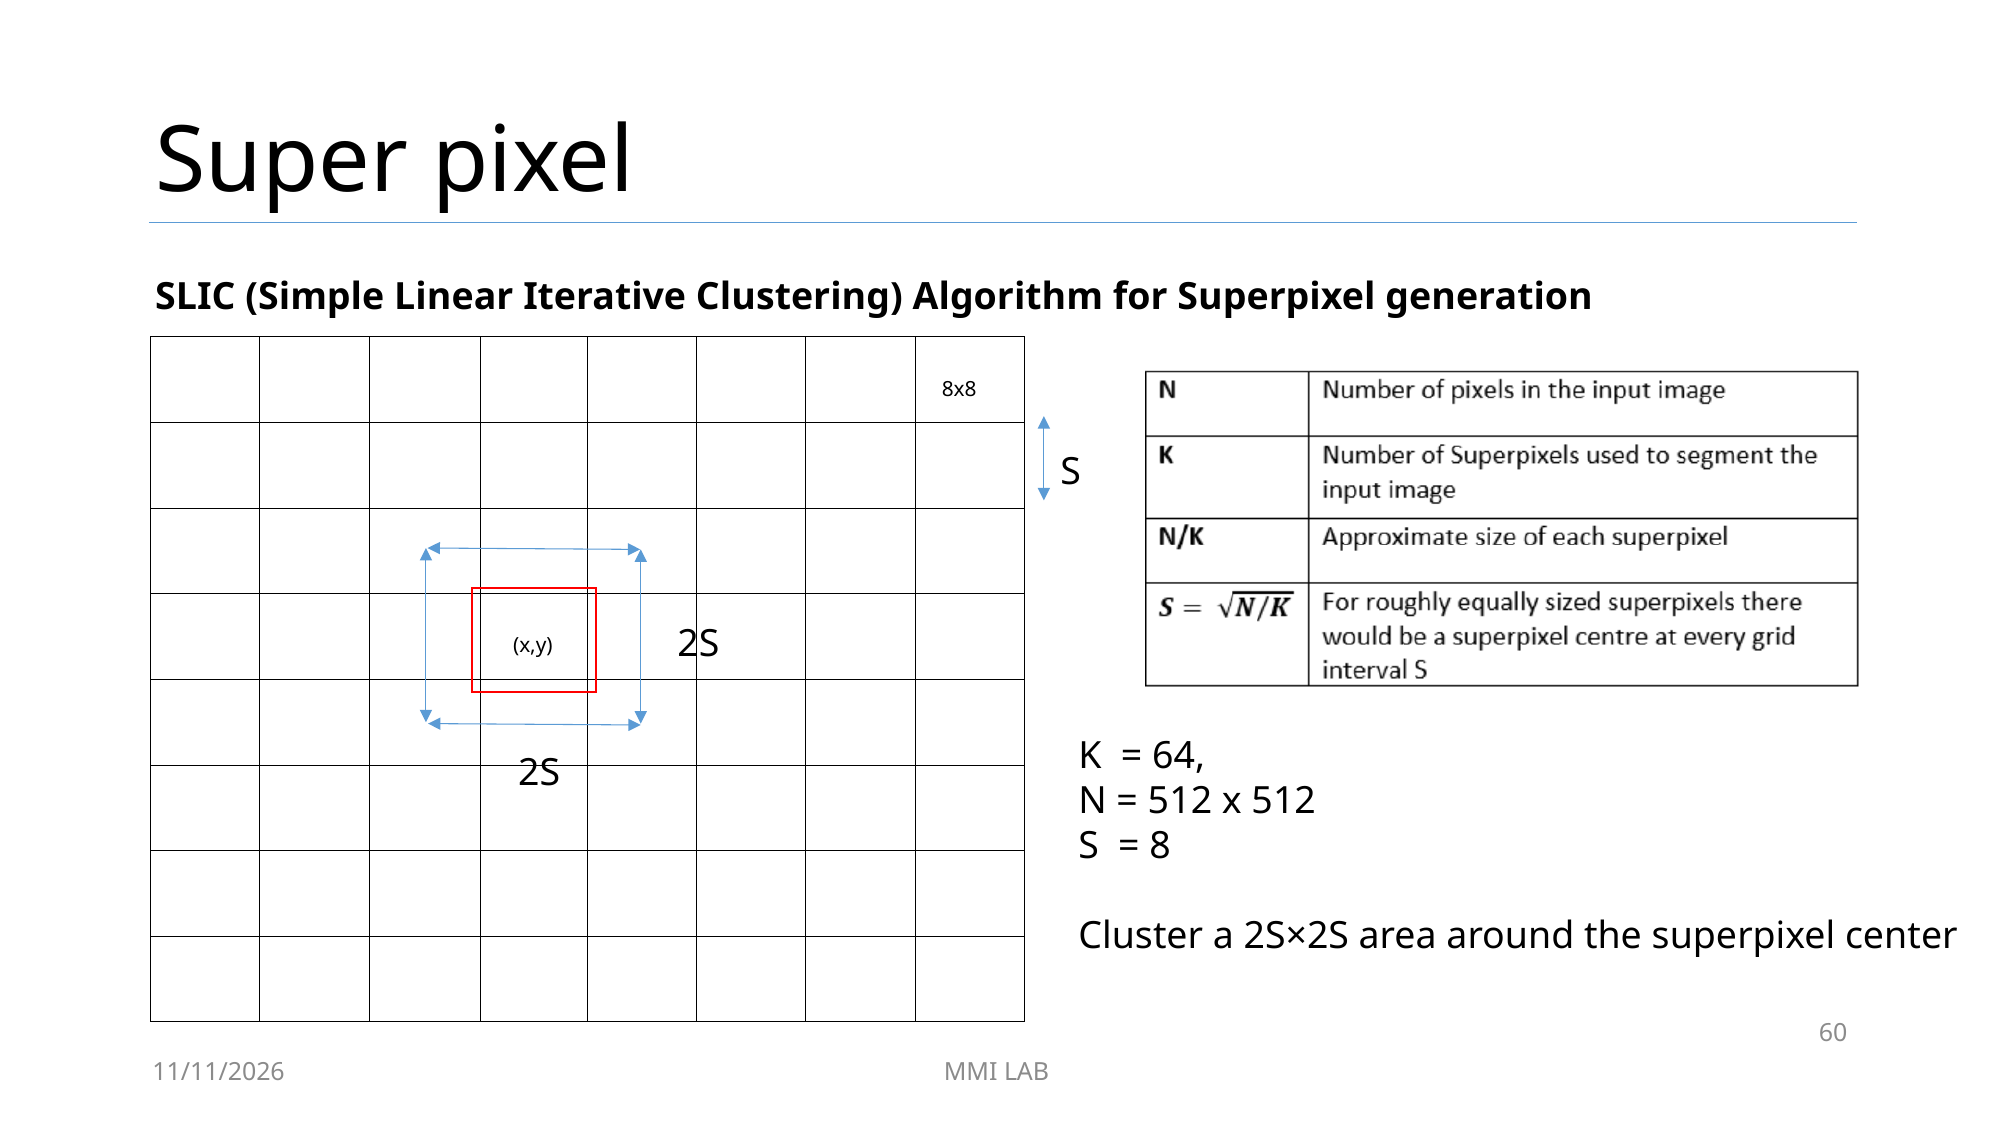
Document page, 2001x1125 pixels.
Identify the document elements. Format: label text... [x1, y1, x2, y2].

table_header [806, 337, 915, 422]
table_cell [370, 509, 480, 593]
text_box S [1045, 439, 1100, 500]
table_cell [916, 594, 1024, 679]
table_cell [588, 680, 696, 765]
text_box SLIC (Simple Linear Iterative Clustering) Algorithm for Superpixel generation [140, 264, 1766, 325]
table_cell [806, 851, 915, 936]
table_cell [806, 509, 915, 593]
table_cell [481, 509, 587, 548]
table_cell [697, 851, 805, 936]
table_cell [588, 509, 696, 593]
table_cell [481, 725, 587, 765]
table_cell [697, 680, 805, 765]
table_cell [588, 423, 696, 508]
table_cell [151, 766, 259, 850]
table_cell [806, 594, 915, 679]
table_header [588, 337, 696, 422]
table_cell [151, 851, 259, 936]
table_cell [260, 594, 369, 679]
table_cell [481, 937, 587, 1021]
table_cell [481, 423, 587, 508]
table_cell [481, 851, 587, 936]
table_cell [806, 766, 915, 850]
table_header [260, 337, 369, 422]
table_cell [151, 423, 259, 508]
table_cell [481, 550, 587, 587]
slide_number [137, 1042, 588, 1103]
text_box 2S [662, 611, 755, 671]
table_cell [916, 423, 1024, 508]
table_header [370, 337, 480, 422]
table_cell [697, 766, 805, 850]
table_cell [588, 766, 696, 850]
text_box K = 64, N = 512 x 512 S = 8 Cluster a 2S×2S area around the superpixel center [1063, 723, 2000, 964]
table_cell [370, 680, 480, 765]
table_cell [260, 766, 369, 850]
table_cell [806, 937, 915, 1021]
table_cell [151, 680, 259, 765]
table_cell [588, 937, 696, 1021]
table_cell [697, 423, 805, 508]
table_cell [916, 509, 1024, 593]
text_box [471, 587, 597, 693]
title Super pixel [140, 53, 1866, 271]
table_header [697, 337, 805, 422]
table_cell [916, 851, 1024, 936]
slide_number 60 [1412, 1003, 1863, 1064]
table_cell [370, 766, 480, 850]
table_cell [697, 594, 805, 679]
table_cell [697, 509, 805, 593]
table_cell [597, 594, 640, 679]
table_cell [370, 594, 425, 679]
table_cell [151, 594, 259, 679]
table_header [481, 337, 587, 422]
table_cell [641, 594, 696, 679]
table_cell [806, 680, 915, 765]
text_box 2S [503, 740, 596, 801]
picture [1135, 360, 1868, 693]
table_cell [260, 680, 369, 765]
table_header 8x8 [916, 337, 1024, 422]
table_cell [481, 766, 587, 850]
table_cell [260, 937, 369, 1021]
table_cell [260, 423, 369, 508]
table_cell [370, 937, 480, 1021]
table_cell [481, 693, 587, 723]
table_cell [806, 423, 915, 508]
table_cell [916, 766, 1024, 850]
table_cell [260, 509, 369, 593]
table_cell [370, 423, 480, 508]
table_cell [426, 594, 471, 679]
footer MMI LAB [662, 1042, 1338, 1103]
table_cell [370, 851, 480, 936]
table_cell [916, 937, 1024, 1021]
table_cell [260, 851, 369, 936]
table_cell [697, 937, 805, 1021]
table_cell [916, 680, 1024, 765]
table_cell [151, 937, 259, 1021]
table_cell [588, 851, 696, 936]
table_cell [151, 509, 259, 593]
table_header [151, 337, 259, 422]
